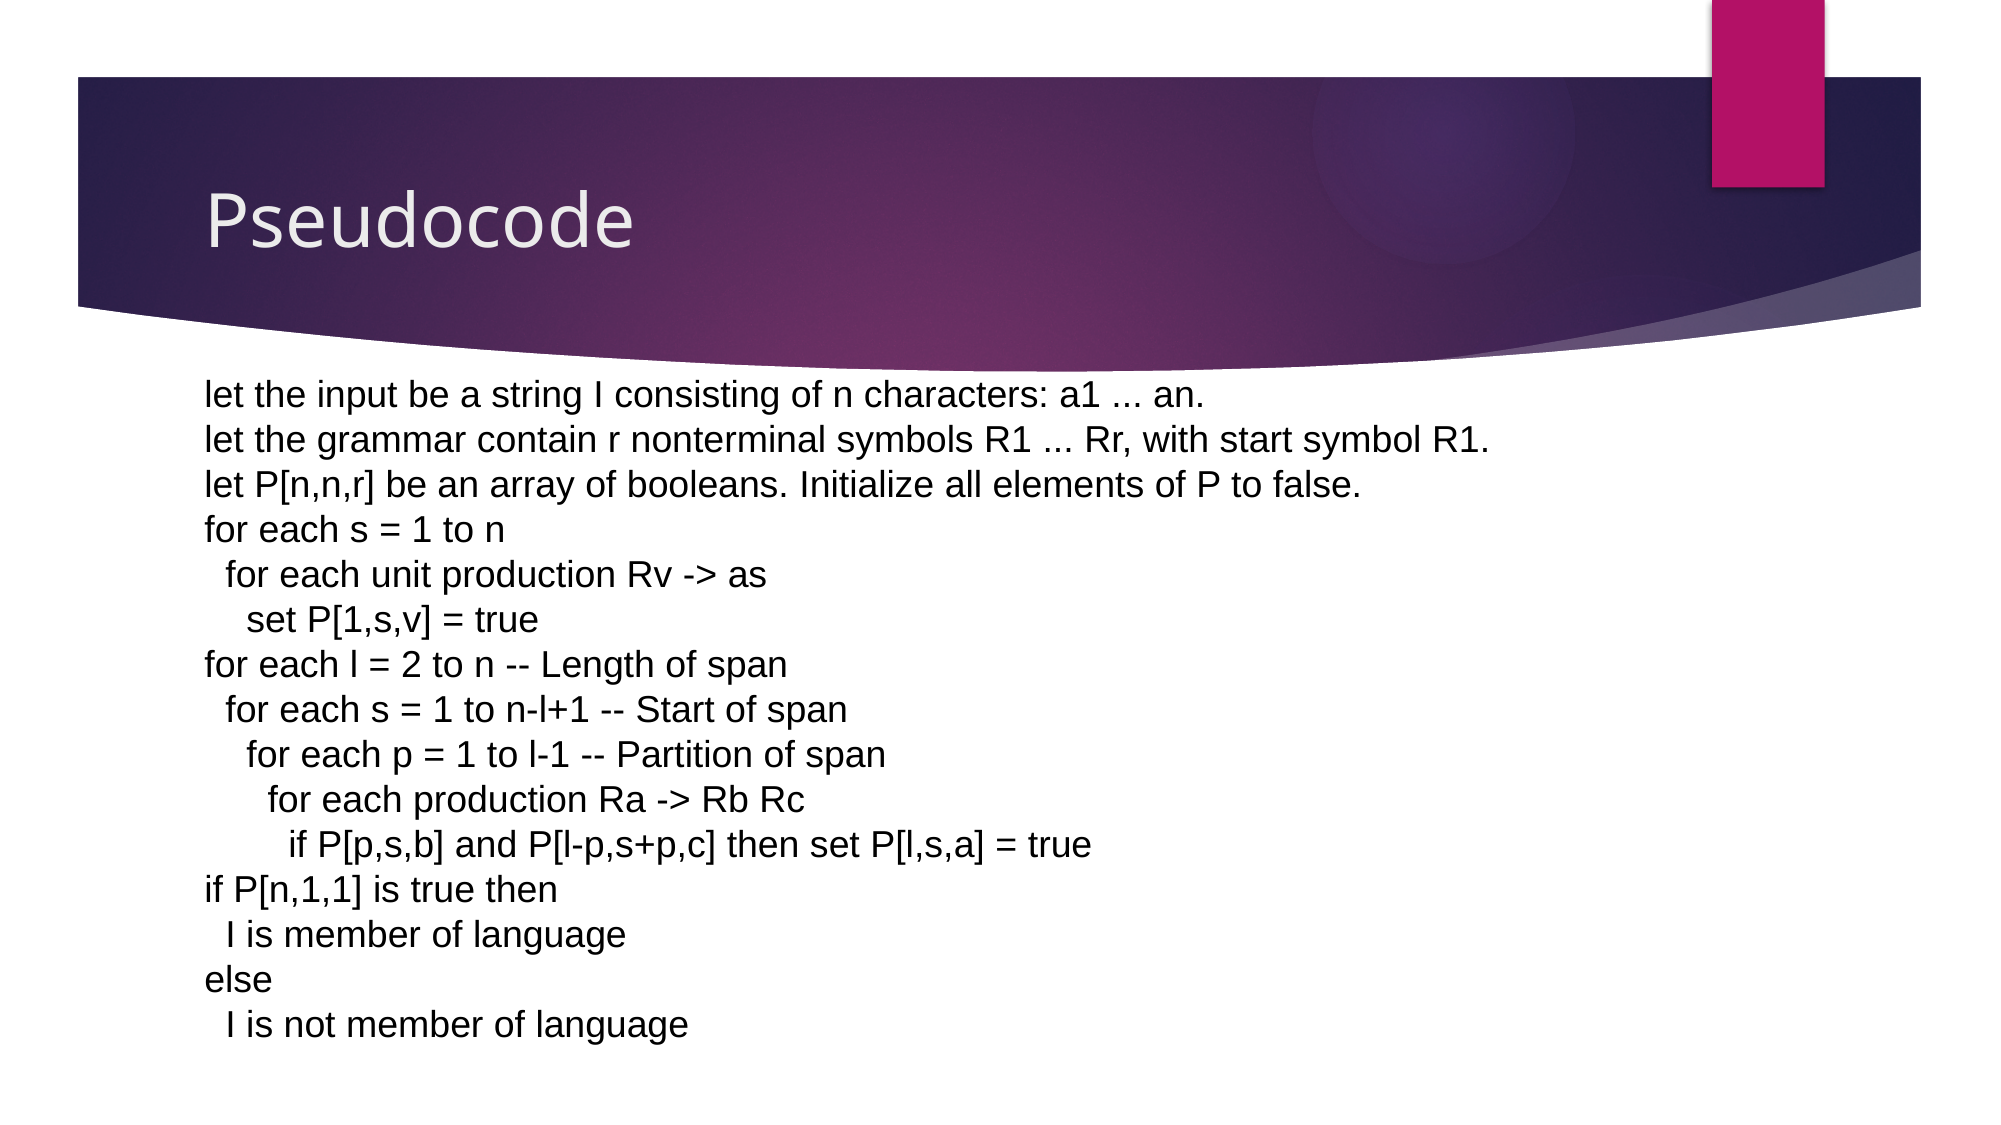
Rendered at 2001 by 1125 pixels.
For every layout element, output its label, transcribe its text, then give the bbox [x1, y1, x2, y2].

title Pseudocode [189, 159, 1627, 276]
list let the input be a string I consisting of n characters: a1 ... an. let the grammar contain r nonterminal symbols R1 ... Rr, with start symbol R1. let P[n,n,r] be an array of booleans. Initialize all elements of P to false. for each s = 1 to n for each unit production Rv -> as set P[1,s,v] = true for each l = 2 to n -- Length of span for each s = 1 to n-l+1 -- Start of span for each p = 1 to l-1 -- Partition of span for each production Ra -> Rb Rc if P[p,s,b] and P[l-p,s+p,c] then set P[l,s,a] = true if P[n,1,1] is true then I is member of language else I is not member of language [189, 362, 1520, 1053]
